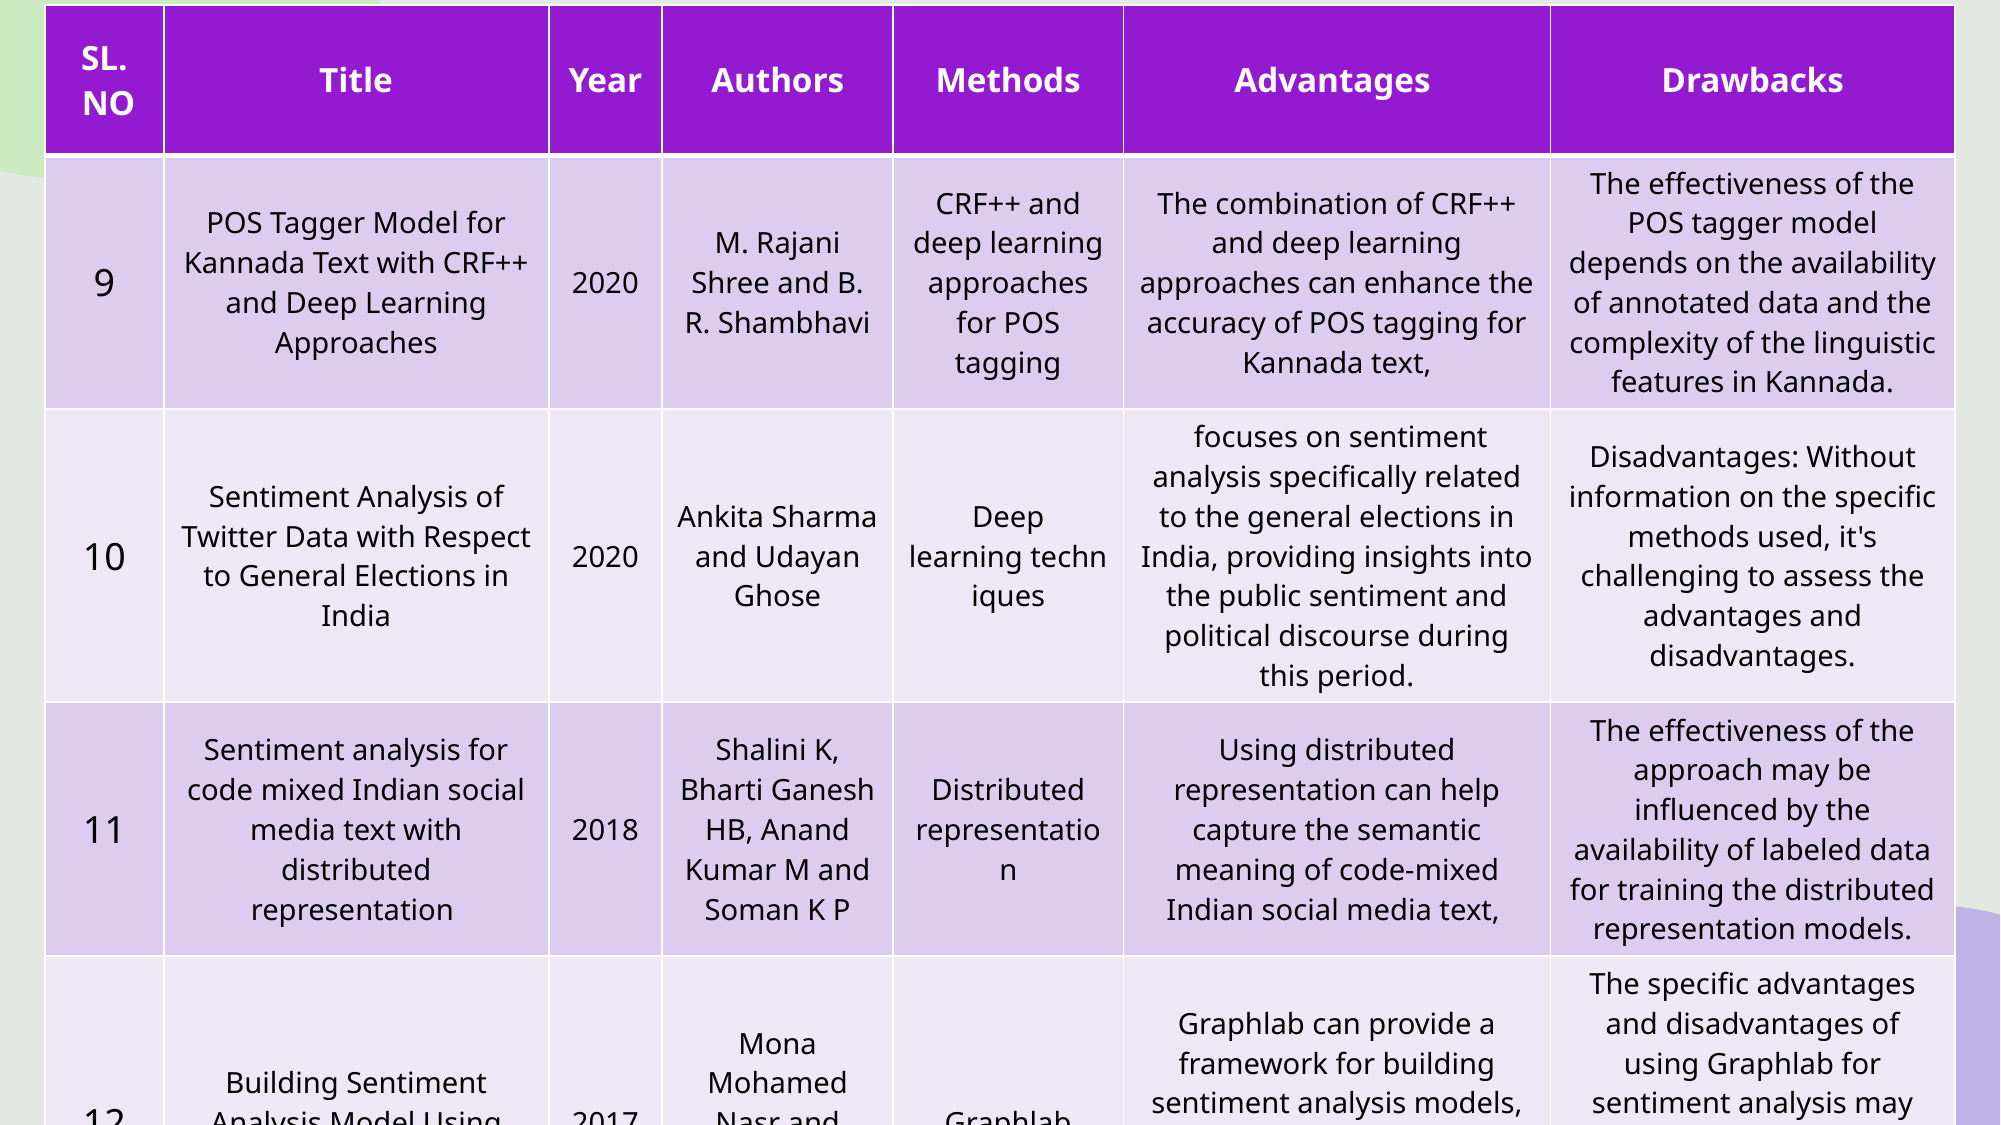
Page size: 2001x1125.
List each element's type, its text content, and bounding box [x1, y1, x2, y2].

table_cell 2018 [550, 703, 661, 955]
table_cell 2017 [550, 957, 661, 1125]
table_cell 2020 [550, 410, 661, 701]
table_cell 9 [46, 158, 163, 408]
table_cell Shalini K, Bharti Ganesh HB, Anand Kumar M and Soman K P [663, 703, 892, 955]
table_cell 2020 [550, 158, 661, 408]
table_cell Building Sentiment Analysis Model Using Graphlab [165, 957, 548, 1125]
table_cell Graphlab [894, 957, 1123, 1125]
table_header Year [550, 6, 661, 153]
table_header Title [165, 6, 548, 153]
table_cell M. Rajani Shree and B. R. Shambhavi [663, 158, 892, 408]
table_cell 11 [46, 703, 163, 955]
table_cell The specific advantages and disadvantages of using Graphlab for sentiment analysis may depend on the implementation details and the characteristics of the dataset [1551, 957, 1954, 1125]
table_cell Ankita Sharma and Udayan Ghose [663, 410, 892, 701]
table_cell Sentiment Analysis of Twitter Data with Respect to General Elections in India [165, 410, 548, 701]
table_header Drawbacks [1551, 6, 1954, 153]
table_cell The combination of CRF++ and deep learning approaches can enhance the accuracy of POS tagging for Kannada text, [1124, 158, 1550, 408]
table_cell Mona Mohamed Nasr and Essam Shaaban [663, 957, 892, 1125]
table_cell The effectiveness of the approach may be influenced by the availability of labeled data for training the distributed representation models. [1551, 703, 1954, 955]
table_cell The effectiveness of the POS tagger model depends on the availability of annotated data and the complexity of the linguistic features in Kannada. [1551, 158, 1954, 408]
table_cell Disadvantages: Without information on the specific methods used, it's challenging to assess the advantages and disadvantages. [1551, 410, 1954, 701]
table_cell Using distributed representation can help capture the semantic meaning of code-mixed Indian social media text, [1124, 703, 1550, 955]
table_cell Graphlab can provide a framework for building sentiment analysis models, potentially enabling efficient and scalable processing of large datasets. [1124, 957, 1550, 1125]
table_header Methods [894, 6, 1123, 153]
table_header Authors [663, 6, 892, 153]
table_cell POS Tagger Model for Kannada Text with CRF++ and Deep Learning Approaches [165, 158, 548, 408]
table_cell focuses on sentiment analysis specifically related to the general elections in India, providing insights into the public sentiment and political discourse during this period. [1124, 410, 1550, 701]
table_cell CRF++ and deep learning approaches for POS tagging [894, 158, 1123, 408]
table_cell Distributed representation [894, 703, 1123, 955]
table_cell Deep learning techniques [894, 410, 1123, 701]
table_header Advantages [1124, 6, 1550, 153]
table_cell Sentiment analysis for code mixed Indian social media text with distributed representation [165, 703, 548, 955]
table_header SL. NO [46, 6, 163, 153]
table_cell 10 [46, 410, 163, 701]
table_cell 12 [46, 957, 163, 1125]
